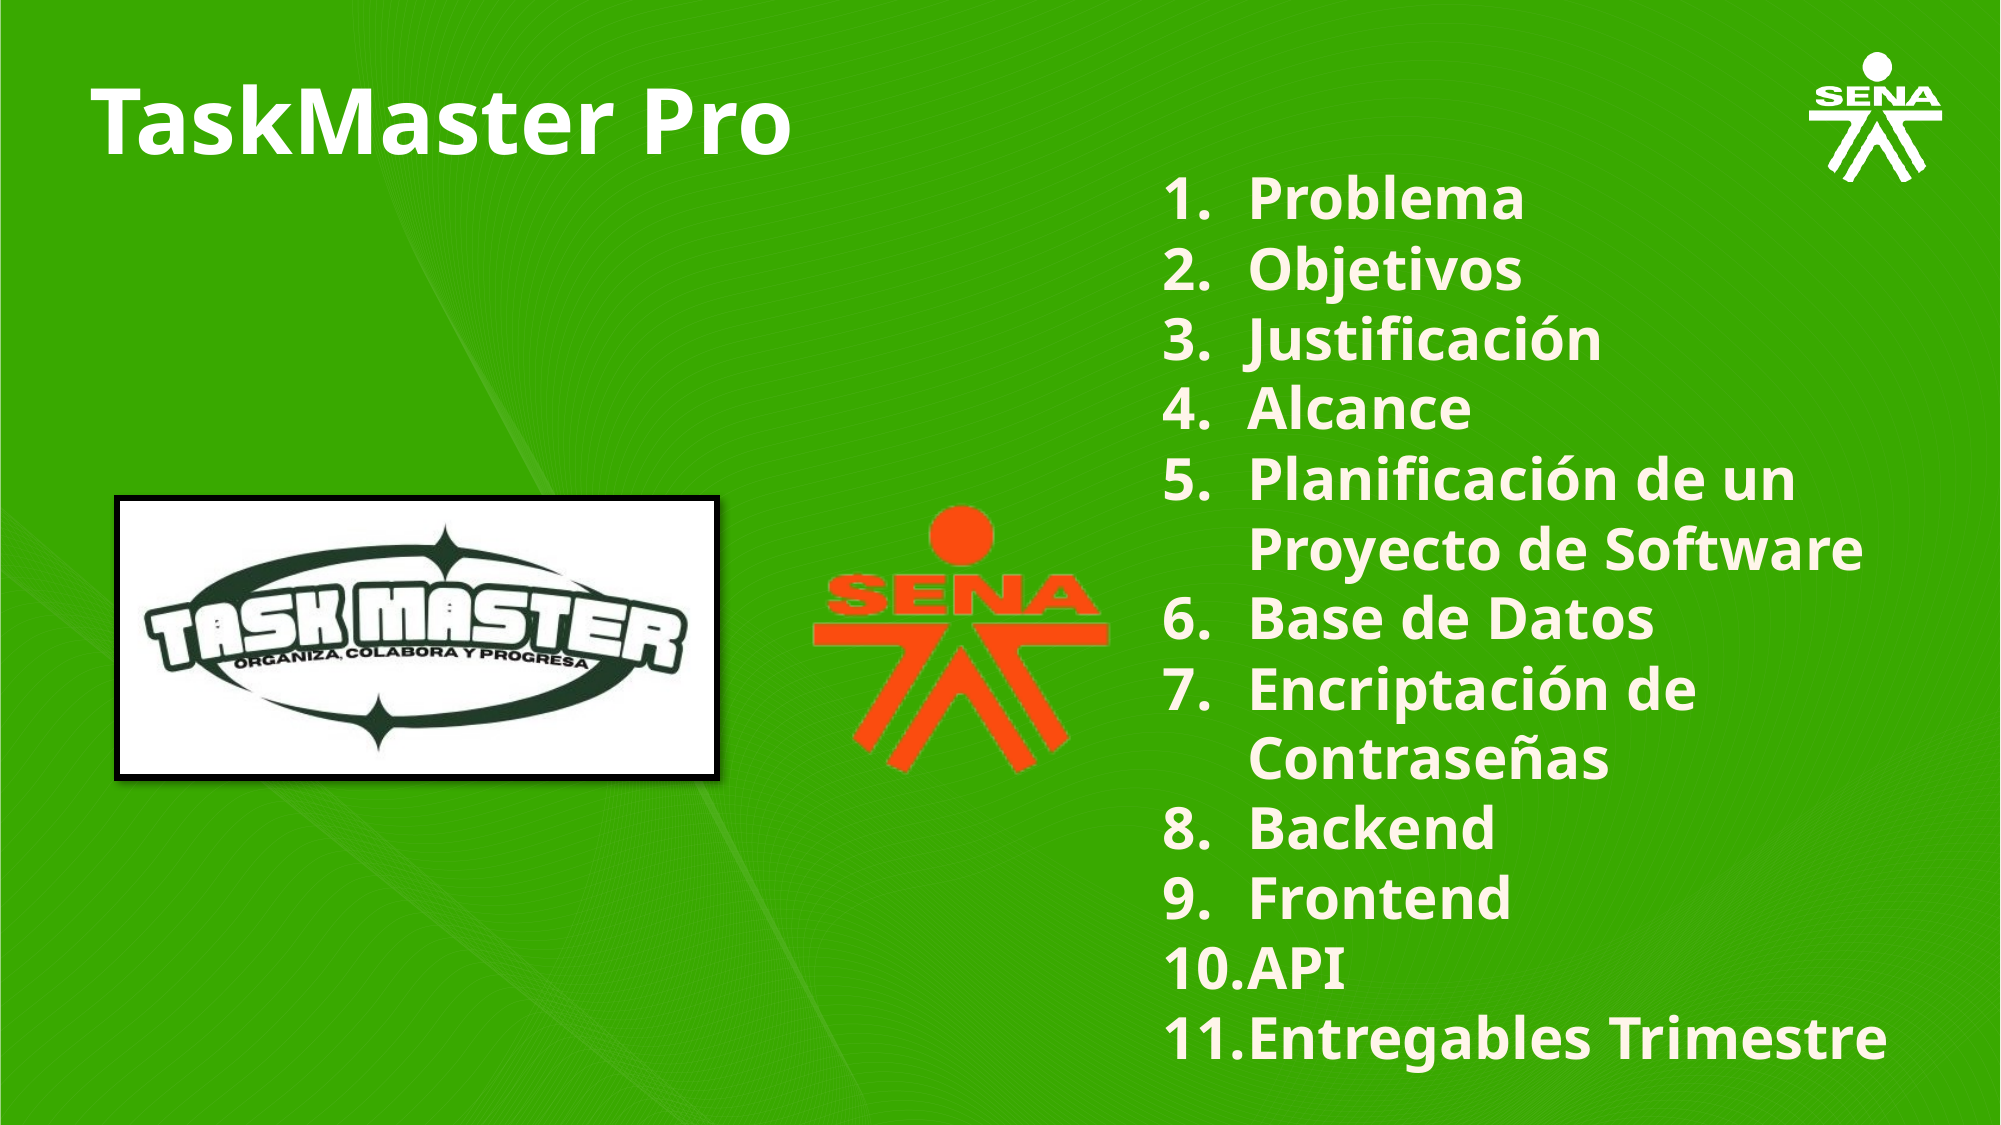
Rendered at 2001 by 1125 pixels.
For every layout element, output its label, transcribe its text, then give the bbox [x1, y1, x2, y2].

picture [0, 0, 2001, 1125]
text_box Problema Objetivos Justificación Alcance Planificación de un Proyecto de Software Base de Datos Encriptación de Contraseñas Backend Frontend API Entregables Trimestre [1148, 154, 2000, 1079]
text_box TaskMaster Pro [74, 68, 1800, 190]
